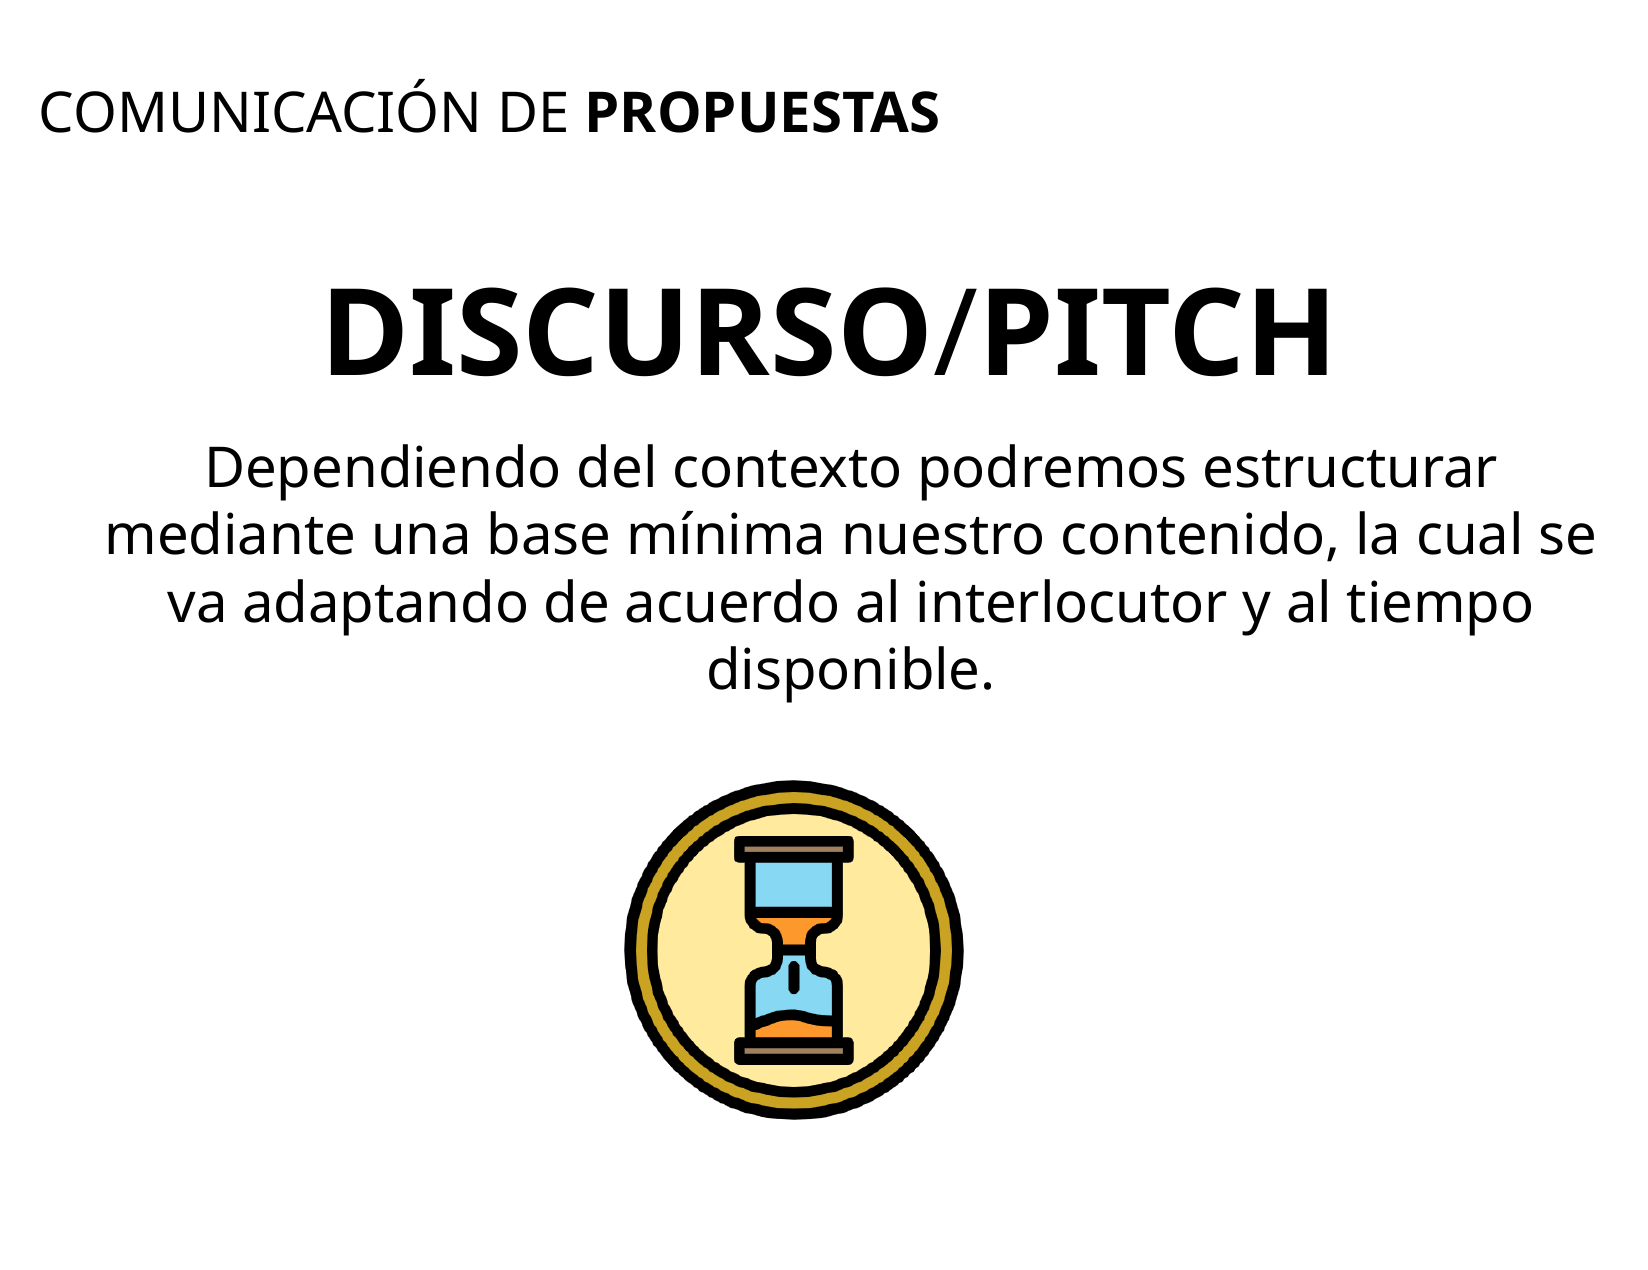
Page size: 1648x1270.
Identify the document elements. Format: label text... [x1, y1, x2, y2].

text_box Dependiendo del contexto podremos estructurar mediante una base mínima nuestro contenido, la cual se va adaptando de acuerdo al interlocutor y al tiempo disponible. [78, 414, 1624, 1270]
text_box DISCURSO/PITCH [61, 237, 1597, 388]
picture [596, 748, 991, 1139]
text_box COMUNICACIÓN DE PROPUESTAS [22, 55, 1584, 165]
